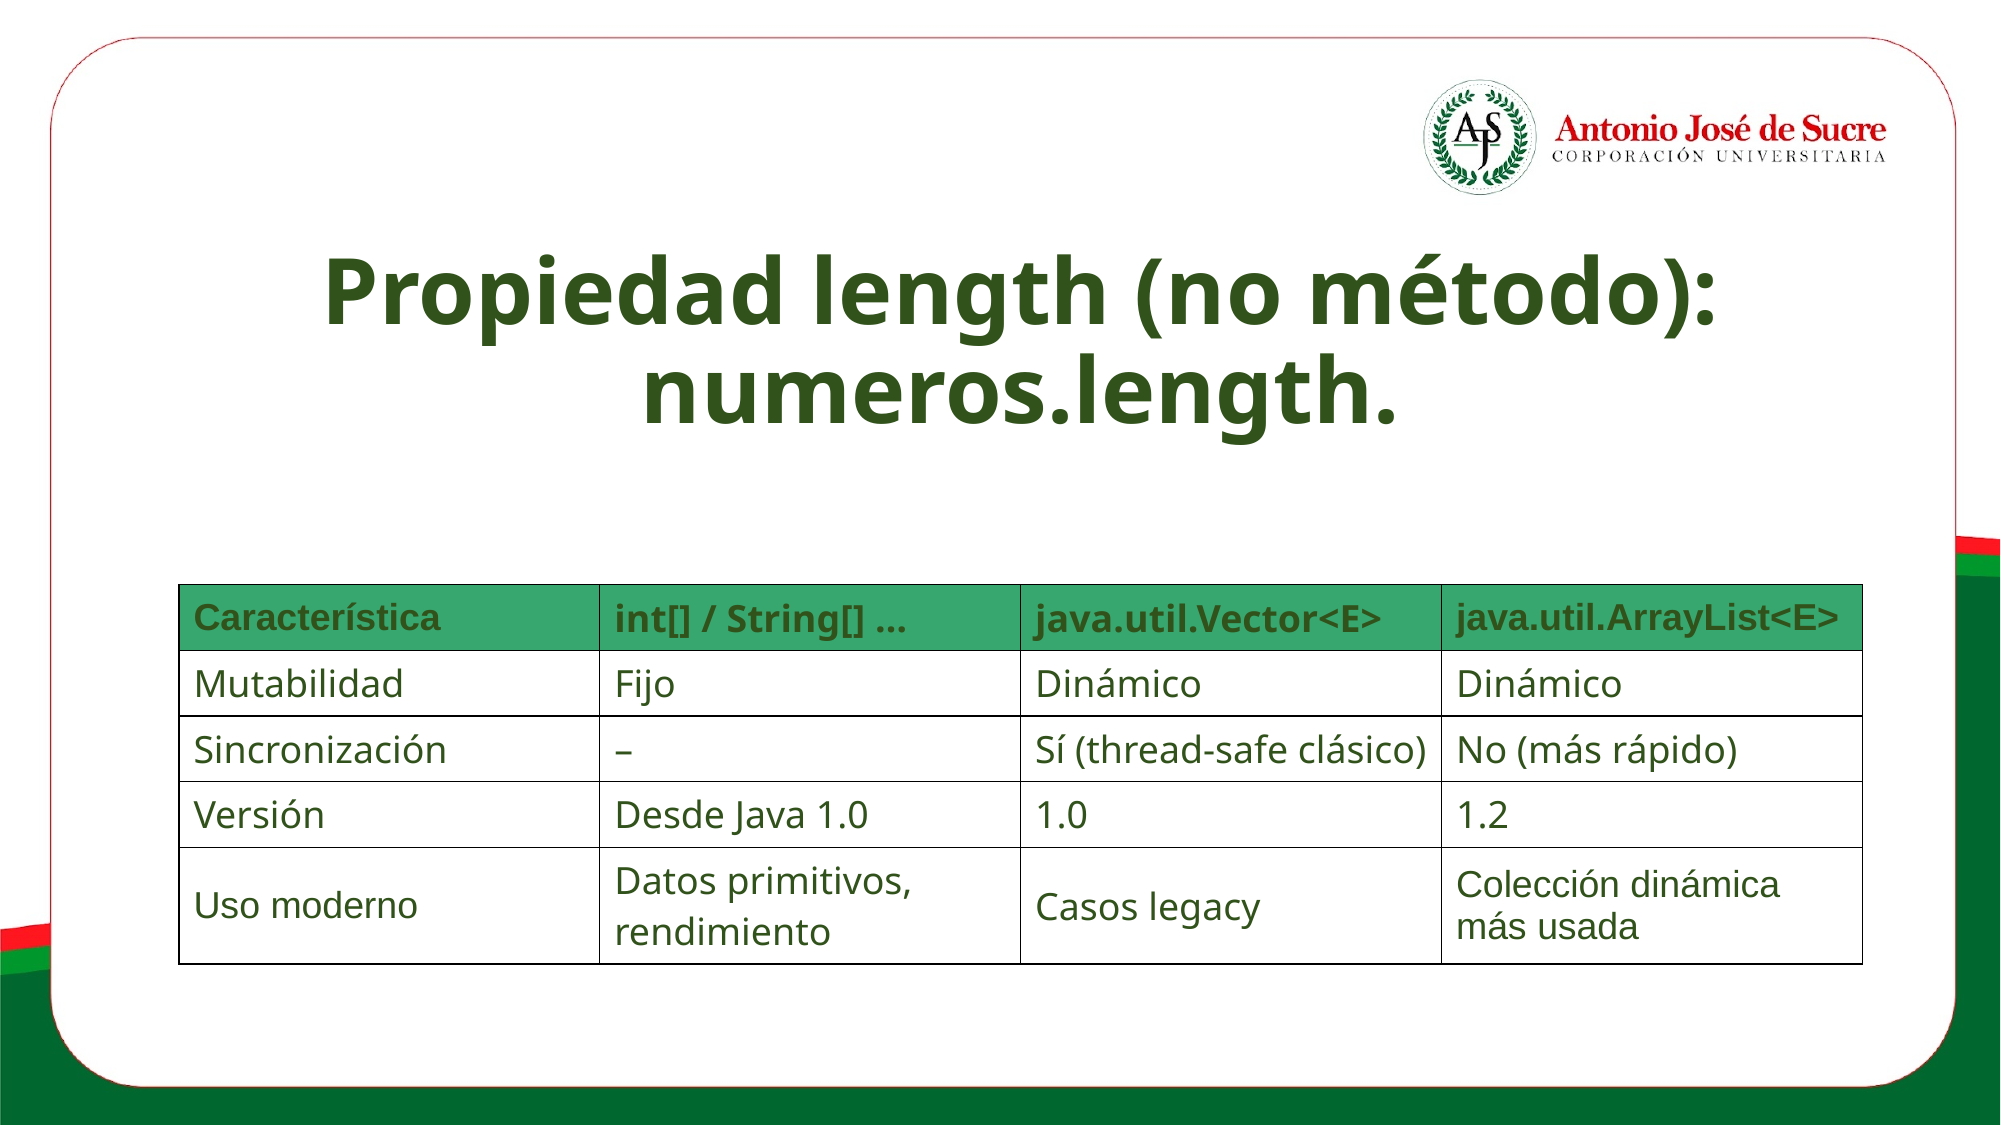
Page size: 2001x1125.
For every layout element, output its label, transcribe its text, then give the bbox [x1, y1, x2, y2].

table_header int[] / String[] … [600, 585, 1020, 650]
table_cell Desde Java 1.0 [600, 782, 1020, 847]
table_cell Dinámico [1021, 651, 1441, 715]
table_cell 1.0 [1021, 782, 1441, 847]
title Propiedad length (no método): numeros.length. [158, 235, 1884, 453]
table_cell Datos primitivos, rendimiento [600, 848, 1020, 963]
picture [0, 0, 2001, 1125]
table_cell Fijo [600, 651, 1020, 715]
table_cell No (más rápido) [1442, 717, 1862, 781]
table_cell Colección dinámica más usada [1442, 848, 1862, 963]
table_cell Mutabilidad [180, 651, 599, 715]
table_cell Dinámico [1442, 651, 1862, 715]
table_cell 1.2 [1442, 782, 1862, 847]
table_header Característica [180, 585, 599, 650]
table_header java.util.ArrayList<E> [1442, 585, 1862, 650]
table_cell Casos legacy [1021, 848, 1441, 963]
table_cell Uso moderno [180, 848, 599, 963]
table_cell Versión [180, 782, 599, 847]
table_header java.util.Vector<E> [1021, 585, 1441, 650]
table_cell Sincronización [180, 717, 599, 781]
table_cell – [600, 717, 1020, 781]
table_cell Sí (thread-safe clásico) [1021, 717, 1441, 781]
